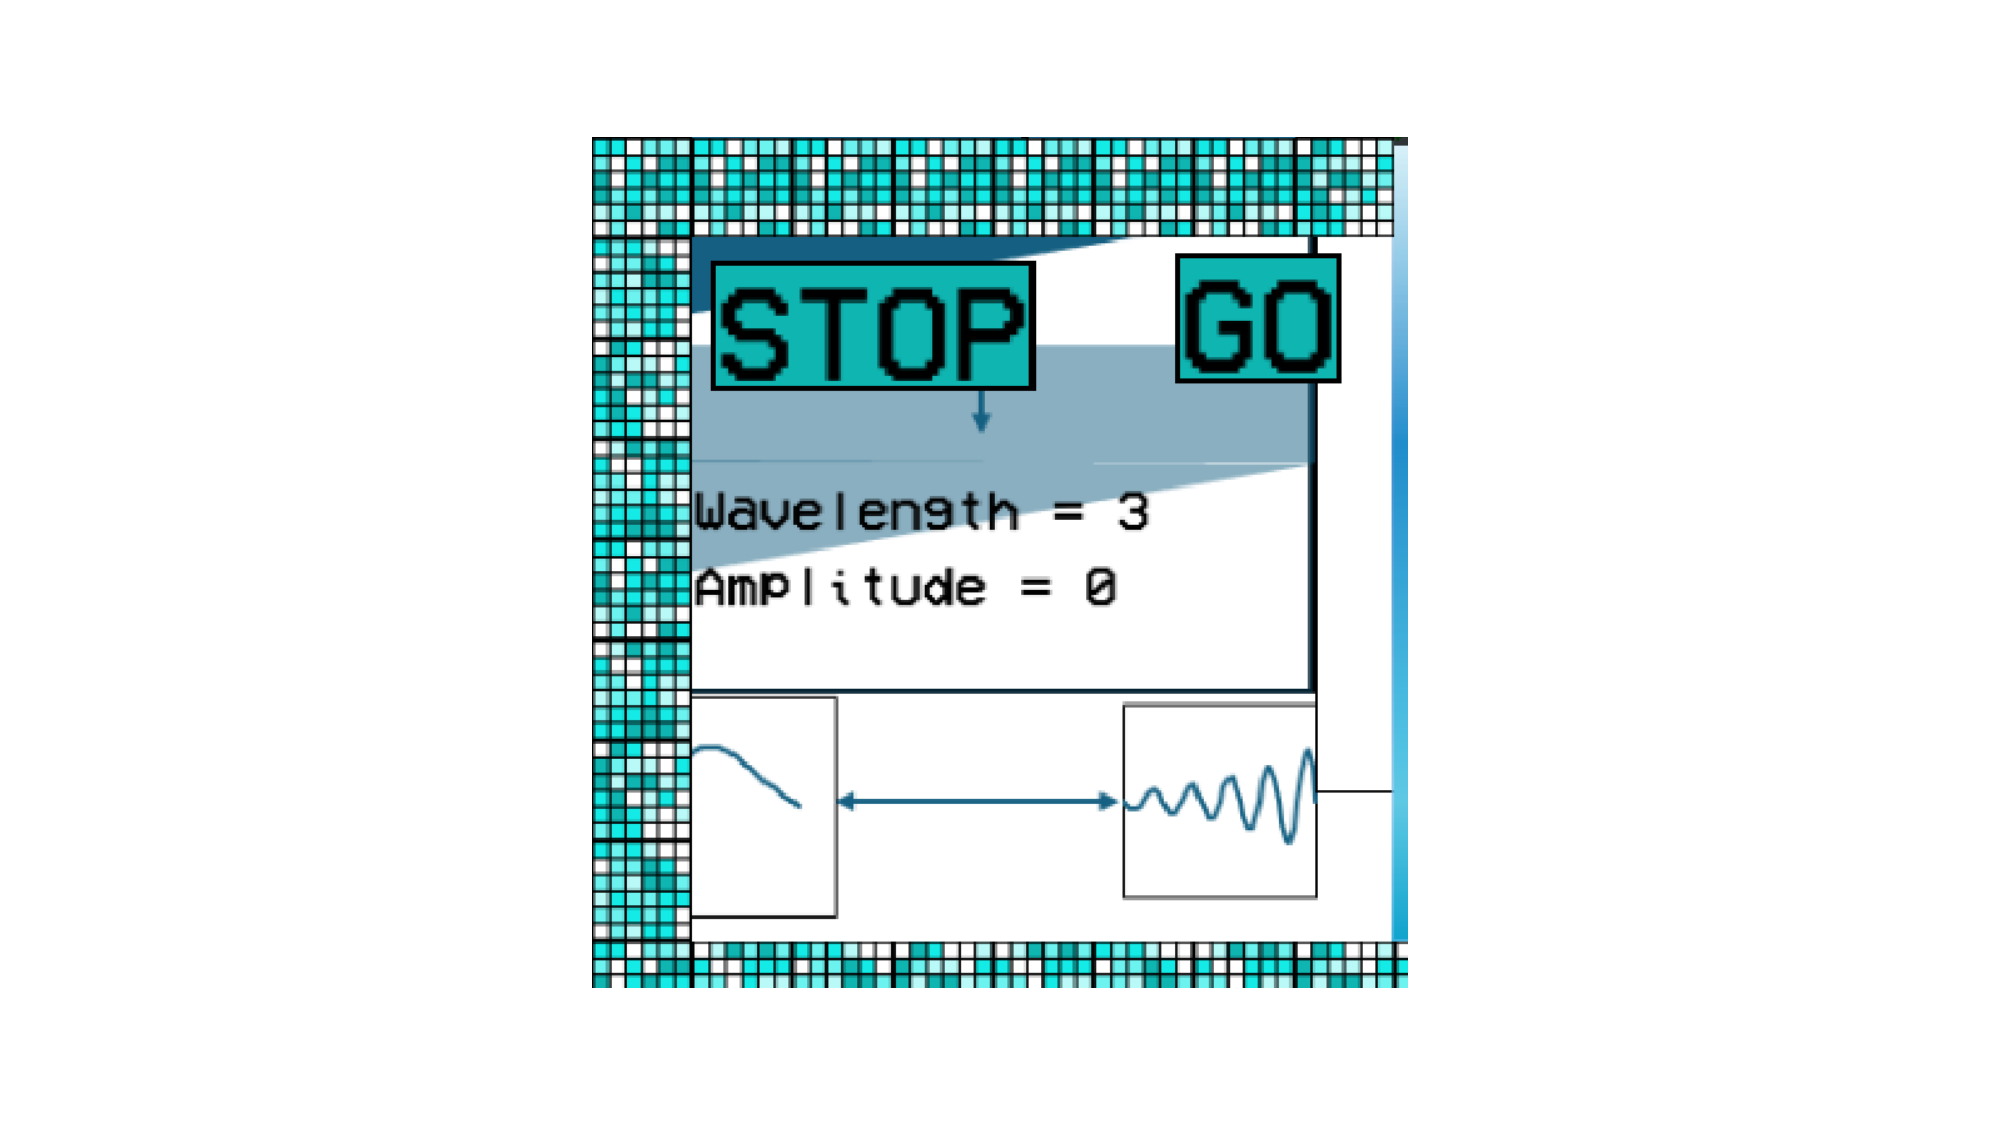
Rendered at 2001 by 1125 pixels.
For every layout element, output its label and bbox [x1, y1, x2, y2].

picture [591, 136, 1408, 989]
